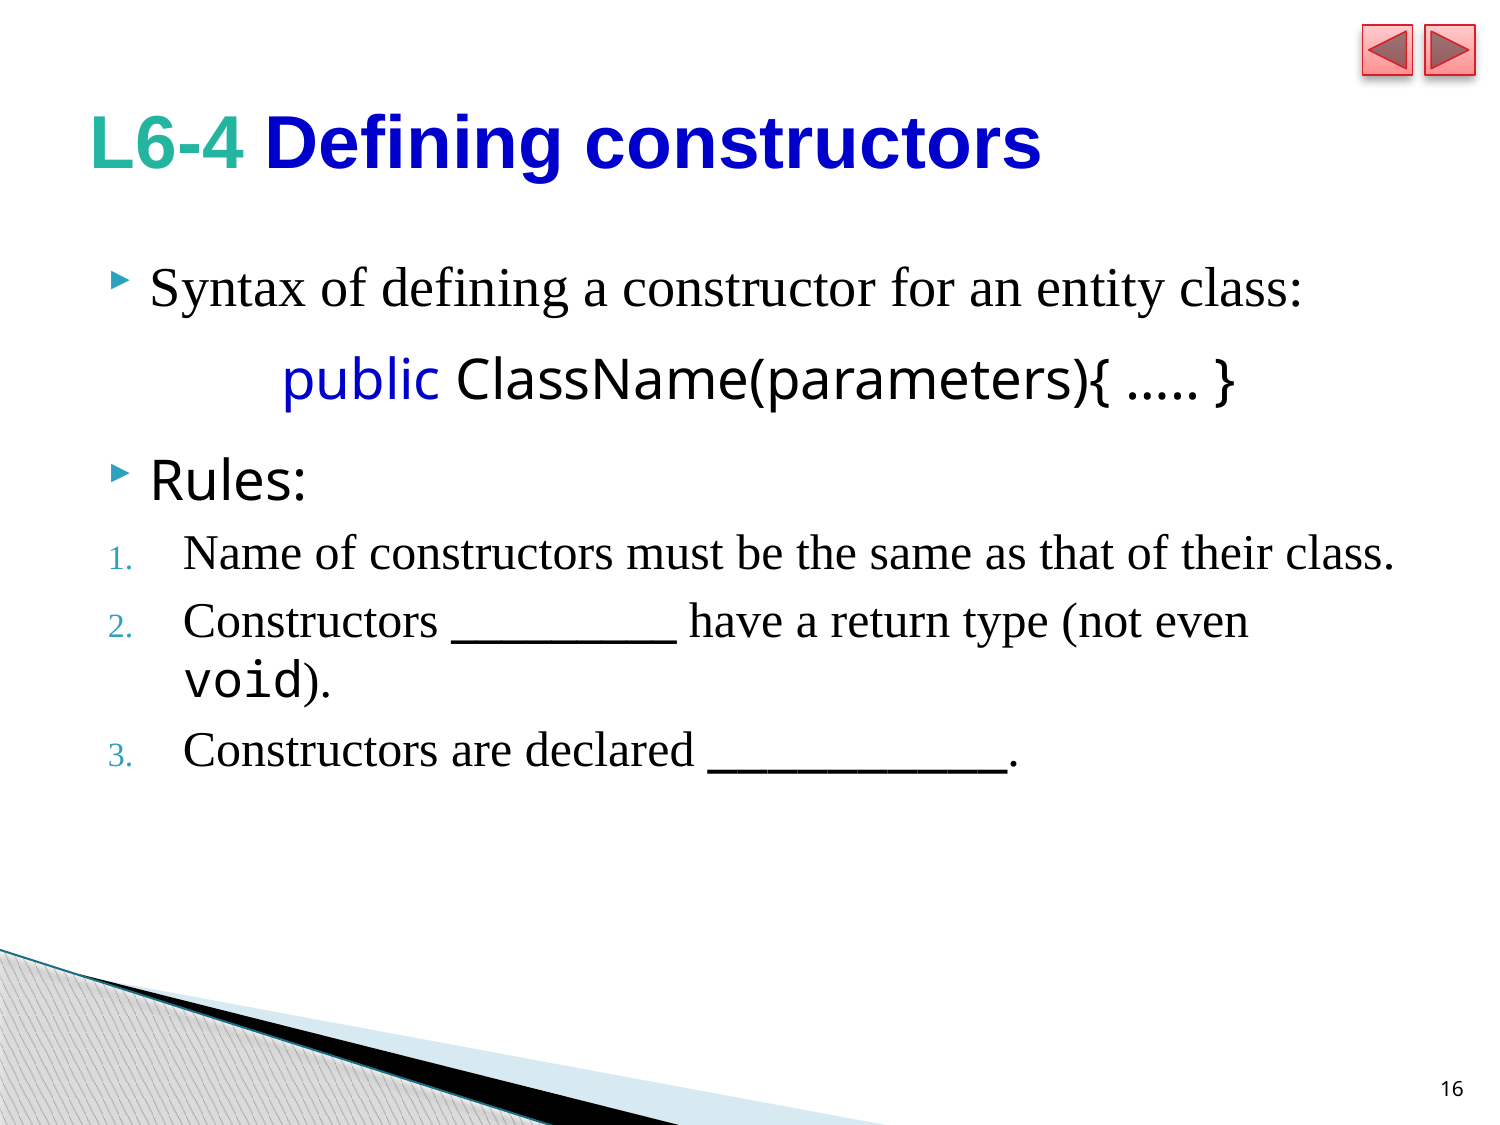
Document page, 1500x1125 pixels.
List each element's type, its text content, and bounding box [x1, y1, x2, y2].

title L6-4 Defining constructors [75, 45, 1425, 233]
slide_number 16 [1418, 1051, 1479, 1112]
list Syntax of defining a constructor for an entity class: public ClassName(parameters){ ….. } Rules: Name of constructors must be the same as that of their class. Constructors _________ have a return type (not even void). Constructors are declared __________. [74, 242, 1426, 826]
